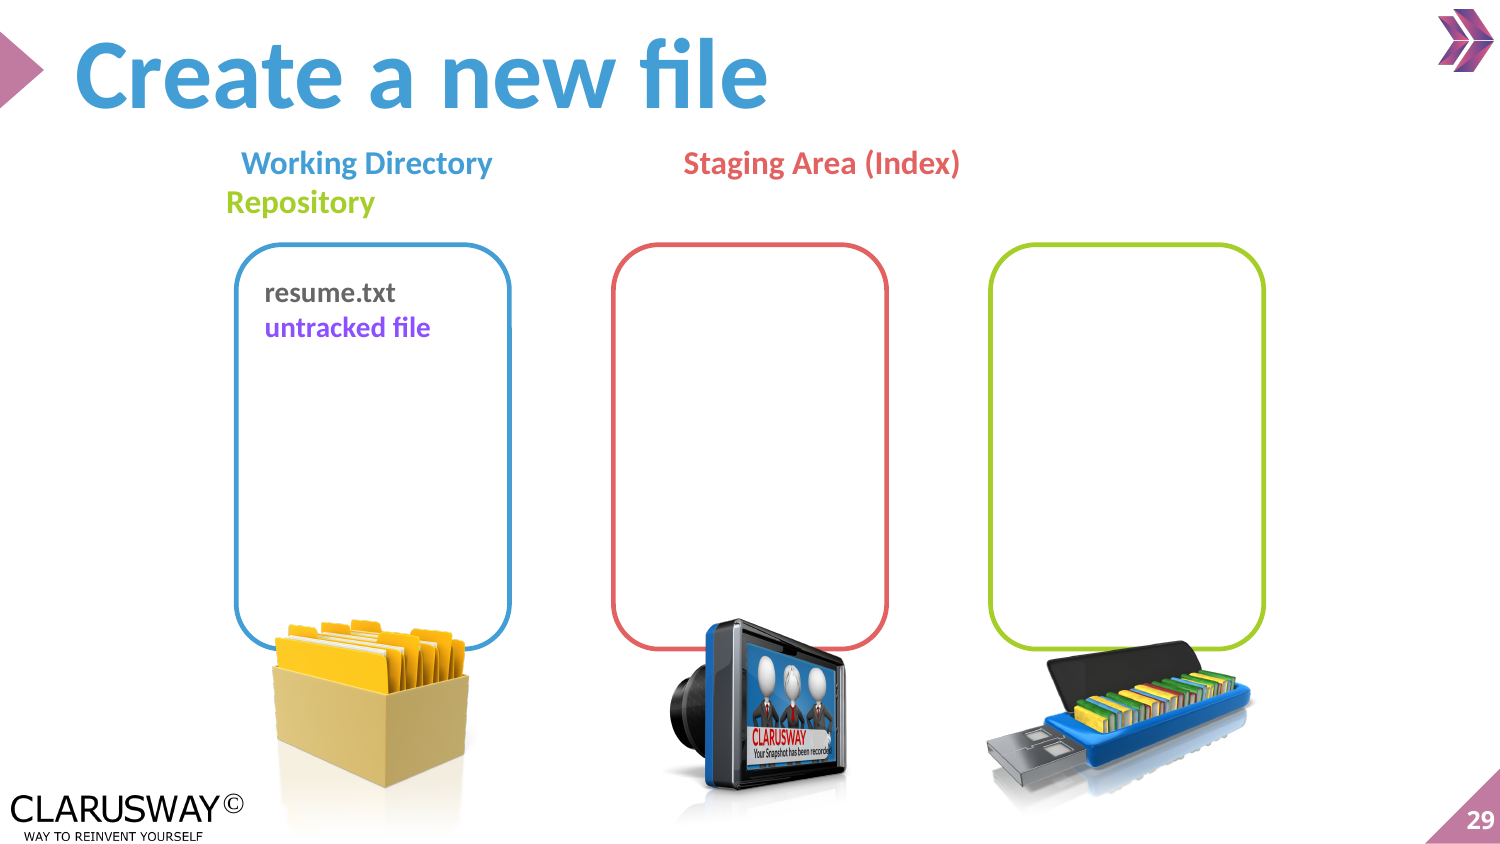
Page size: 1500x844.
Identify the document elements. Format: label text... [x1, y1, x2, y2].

slide_number 29 [1461, 809, 1496, 839]
text_box [613, 244, 887, 641]
picture [11, 795, 220, 841]
title Create a new file [75, 31, 1001, 210]
text_box resume.txt untracked file [236, 244, 510, 638]
picture [636, 614, 864, 841]
picture [1438, 9, 1494, 72]
list Working Directory Staging Area (Index) Repository [226, 143, 1264, 237]
picture [256, 614, 489, 841]
text_box [990, 244, 1264, 637]
picture [981, 638, 1262, 817]
